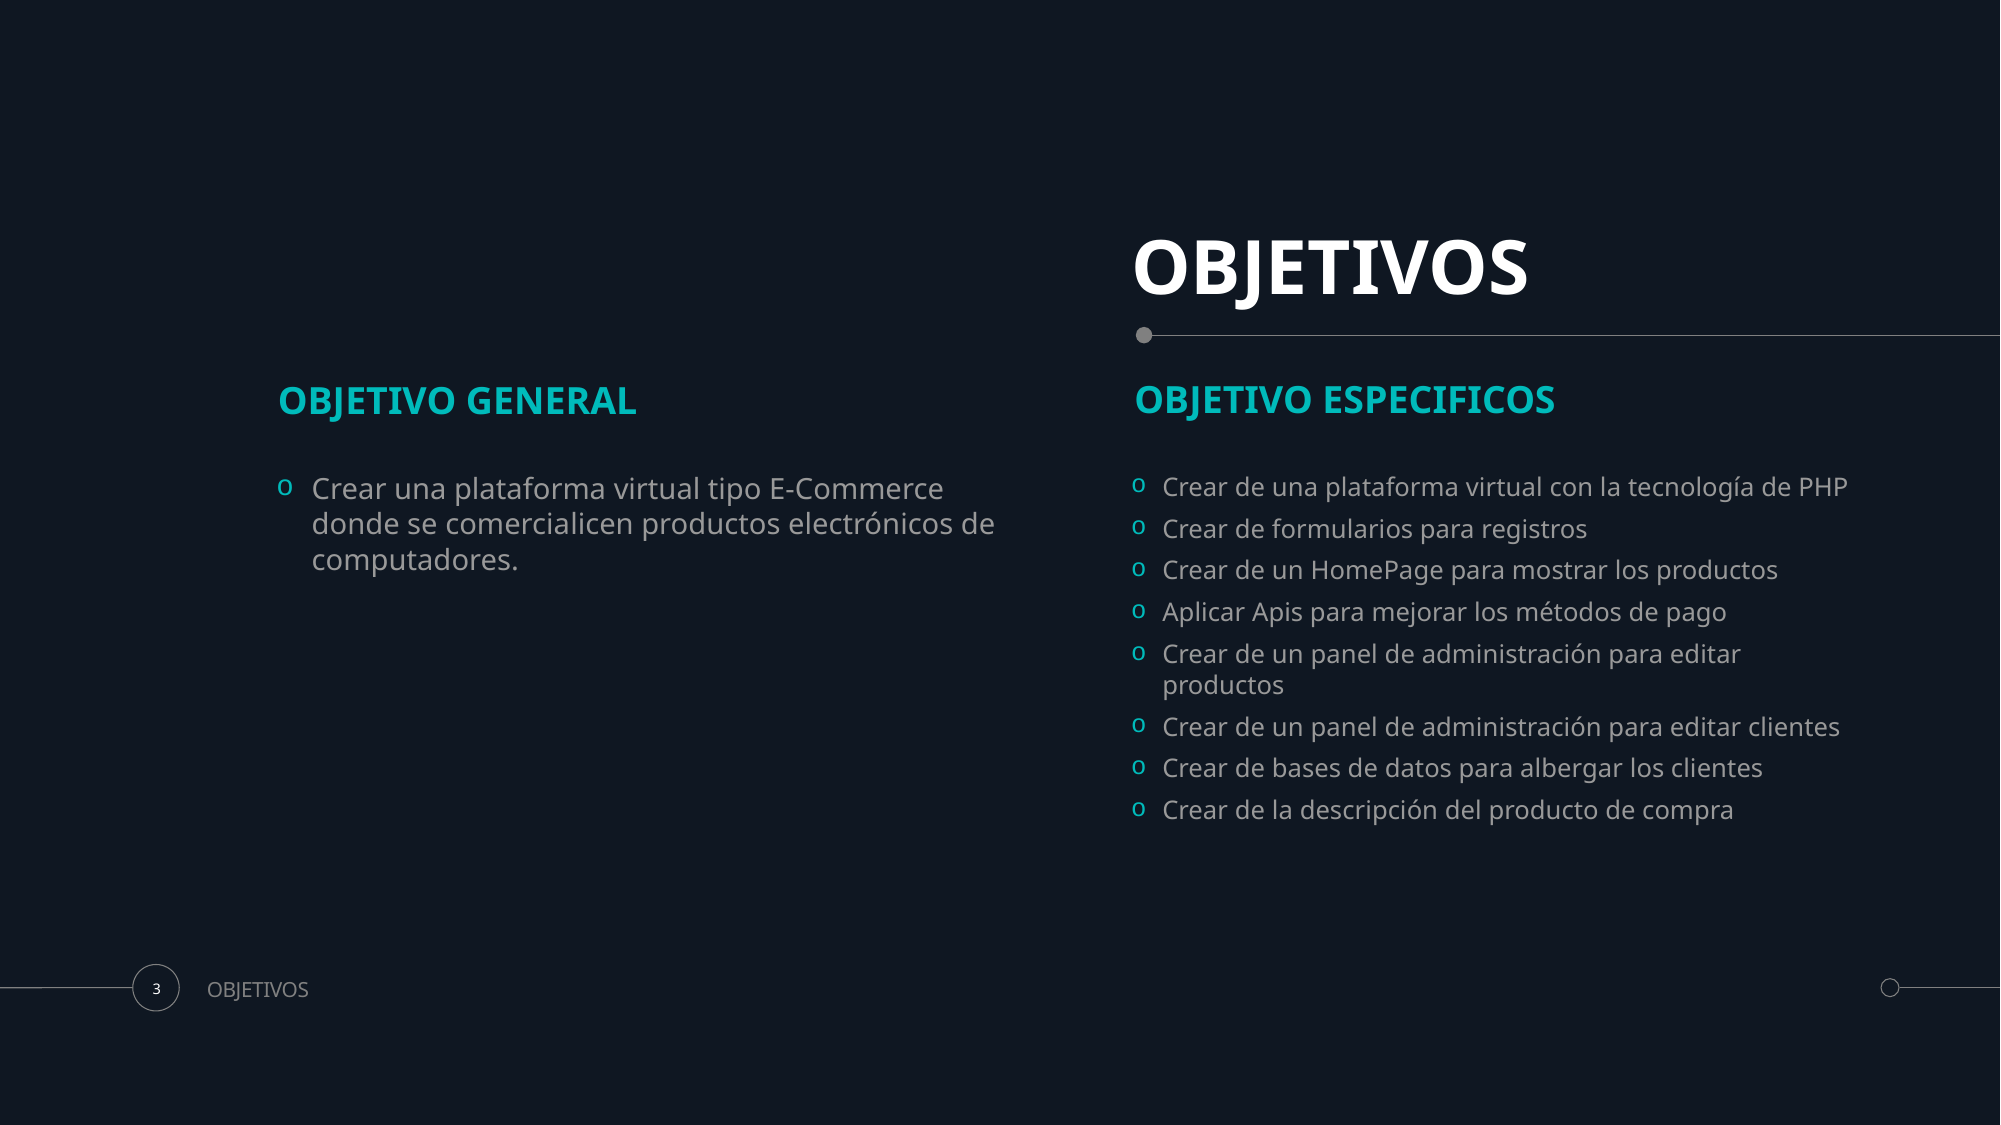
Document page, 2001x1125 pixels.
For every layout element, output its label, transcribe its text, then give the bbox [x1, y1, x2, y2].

list Crear de una plataforma virtual con la tecnología de PHP Crear de formularios para registros Crear de un HomePage para mostrar los productos Aplicar Apis para mejorar los métodos de pago Crear de un panel de administración para editar productos Crear de un panel de administración para editar clientes Crear de bases de datos para albergar los clientes Crear de la descripción del producto de compra [1131, 470, 1867, 870]
list OBJETIVO GENERAL [277, 377, 1012, 470]
text_box OBJETIVO ESPECIFICOS [1134, 375, 1869, 470]
title OBJETIVOS [1131, 178, 1869, 311]
footer OBJETIVOS [191, 964, 671, 1014]
slide_number 3 [127, 964, 186, 1014]
text_box Crear una plataforma virtual tipo E-Commerce donde se comercialicen productos electrónicos de computadores. [276, 470, 1012, 870]
